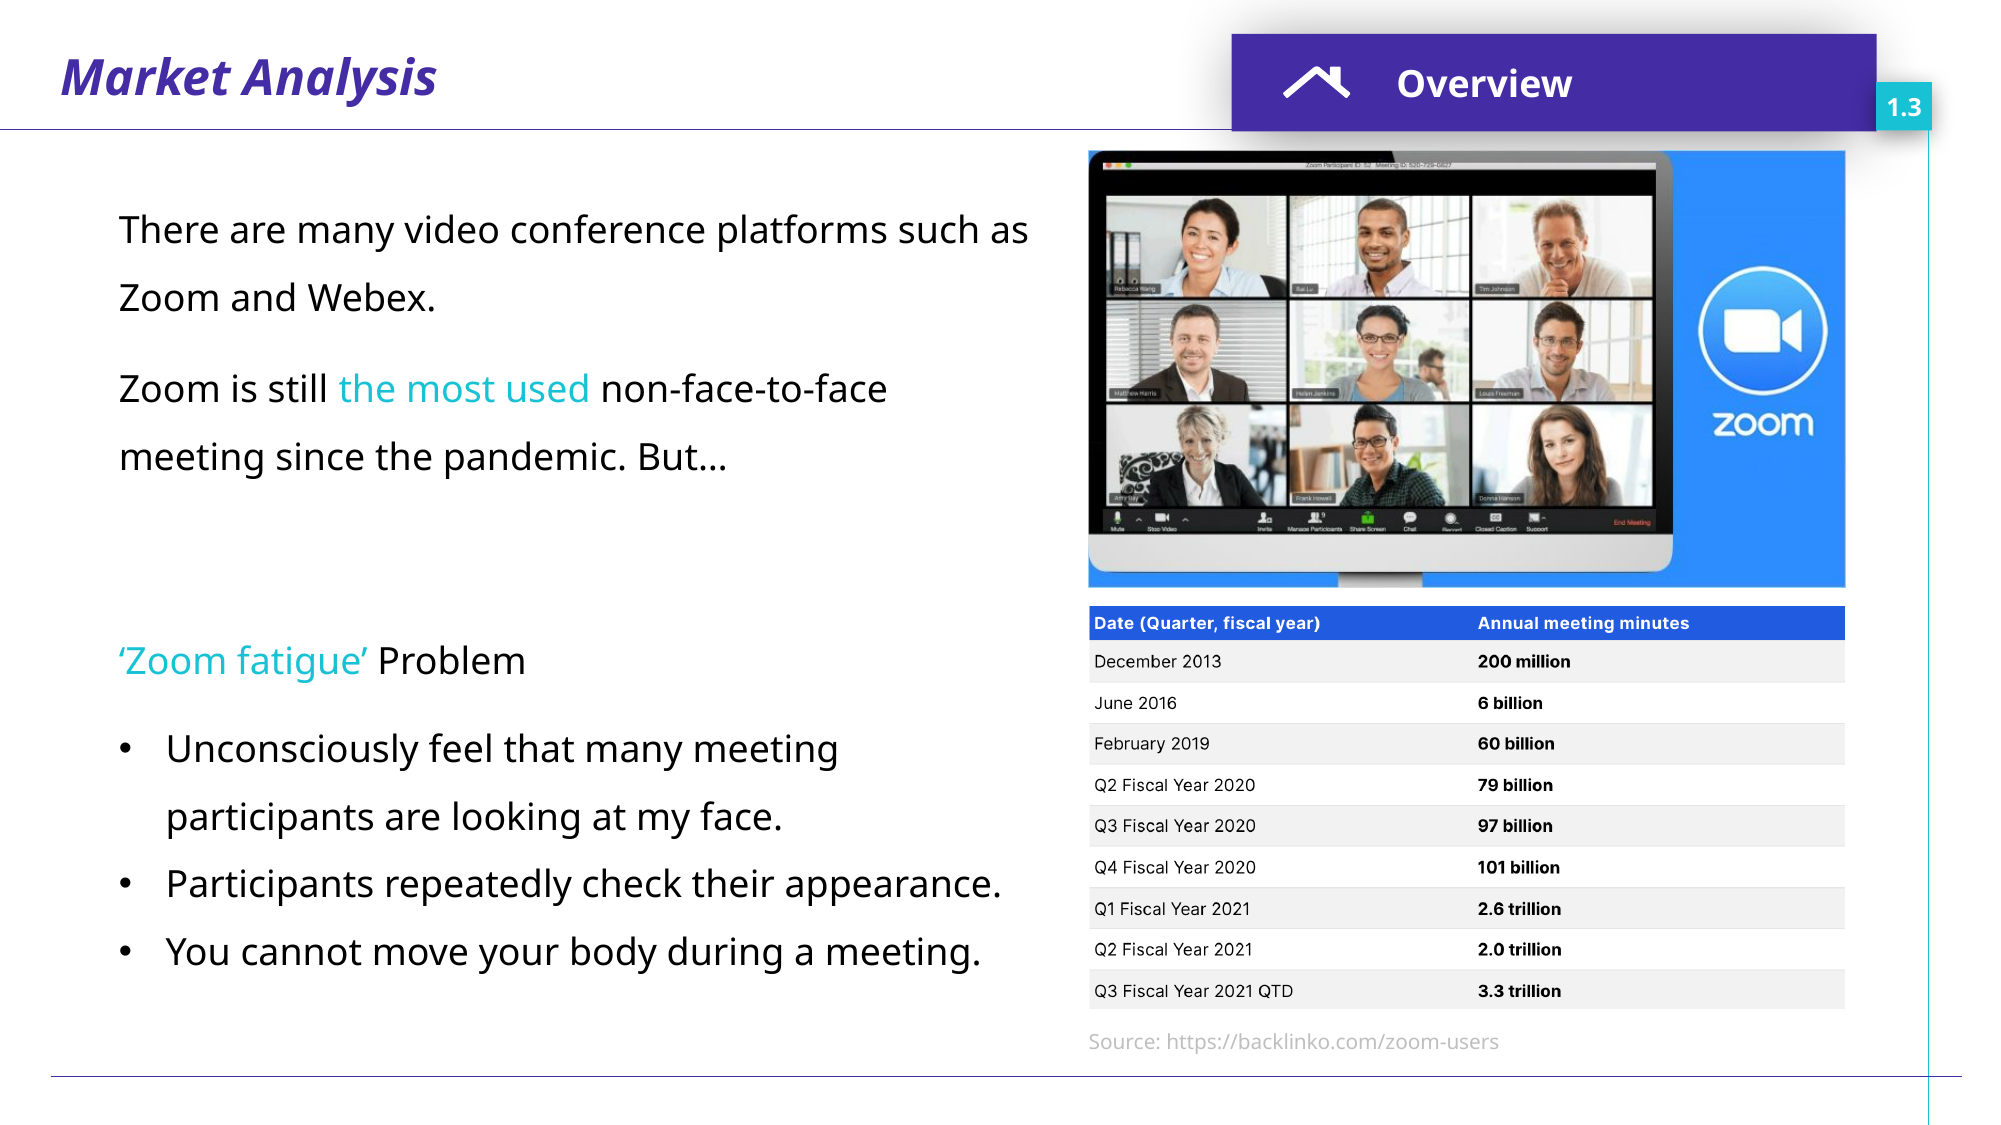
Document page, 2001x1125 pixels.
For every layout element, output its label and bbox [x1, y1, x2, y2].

text_box [0, 33, 1932, 1125]
picture [1088, 606, 1846, 1009]
picture [1088, 150, 1846, 588]
